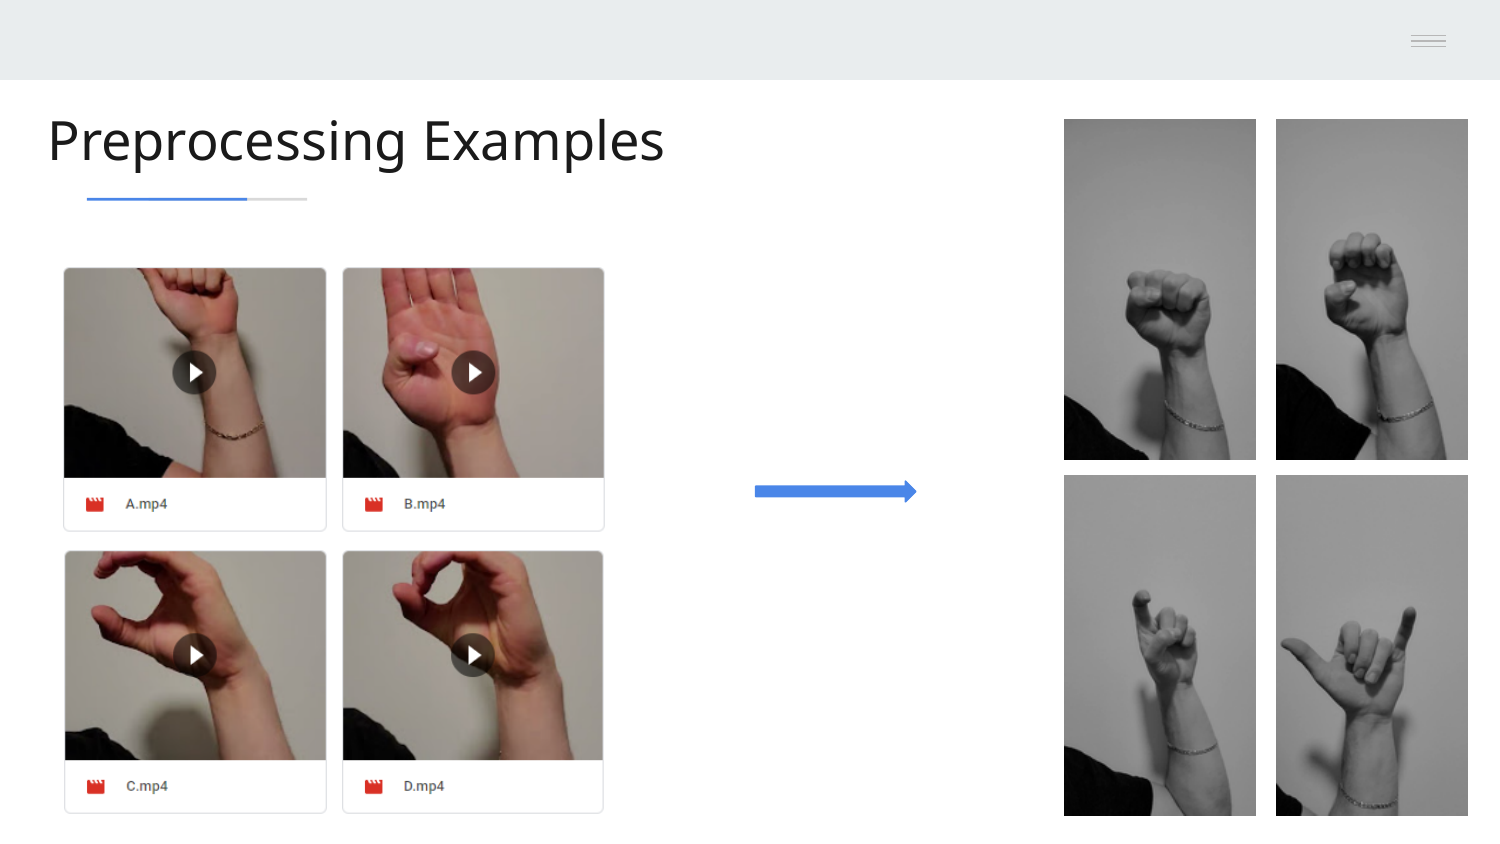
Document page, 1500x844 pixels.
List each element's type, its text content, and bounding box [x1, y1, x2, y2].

picture [1064, 119, 1256, 460]
picture [1276, 475, 1468, 816]
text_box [61, 266, 607, 816]
title Preprocessing Examples [32, 91, 766, 185]
text_box [755, 481, 916, 502]
picture [1064, 475, 1256, 816]
picture [1276, 119, 1468, 460]
